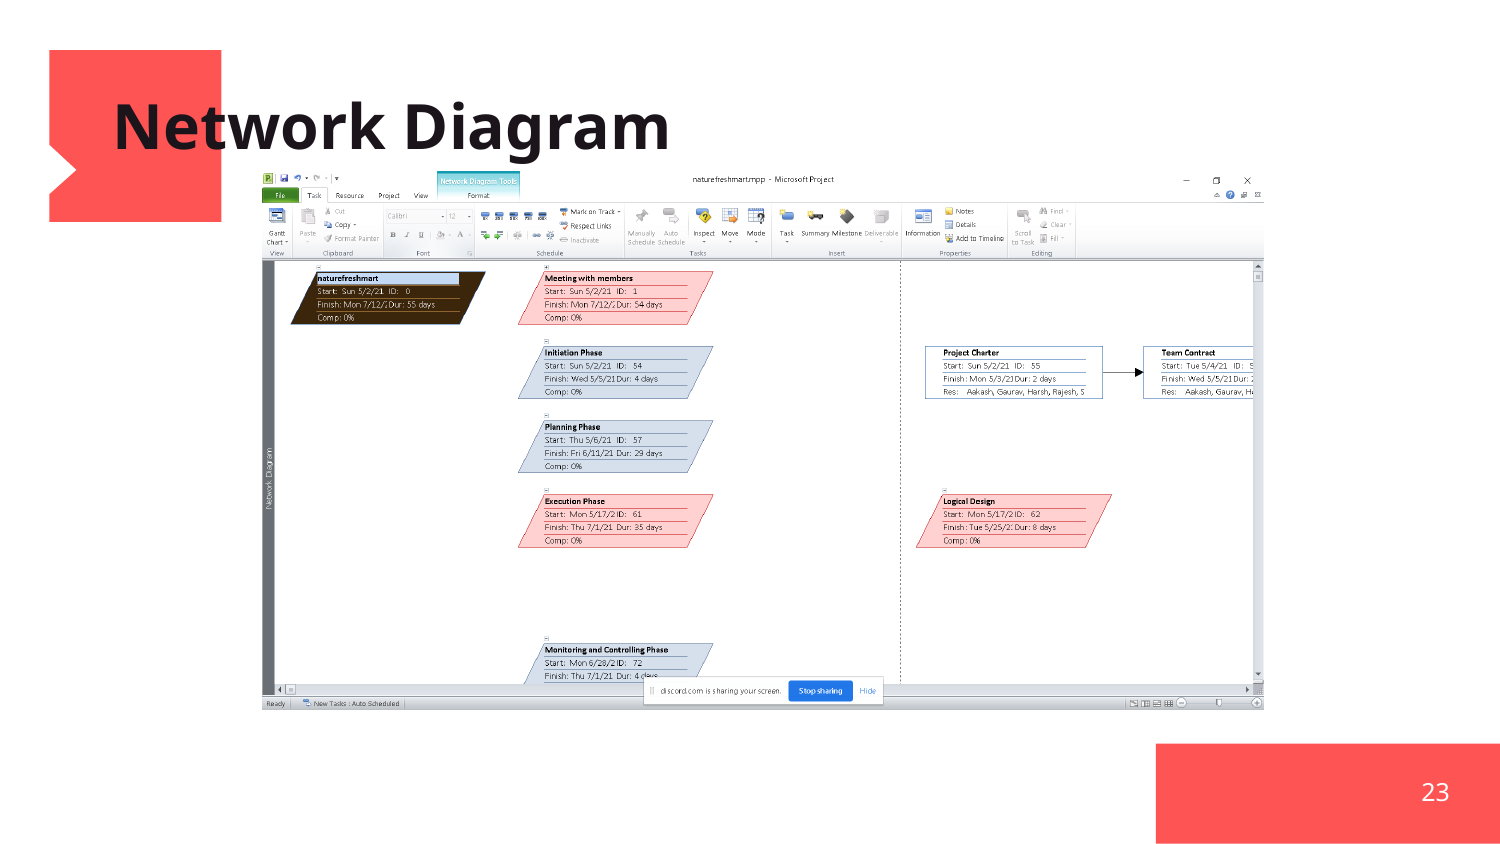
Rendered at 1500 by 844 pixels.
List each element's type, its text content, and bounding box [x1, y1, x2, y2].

slide_number 23 [1350, 743, 1450, 844]
title Network Diagram [112, 96, 954, 162]
picture [262, 171, 1264, 710]
